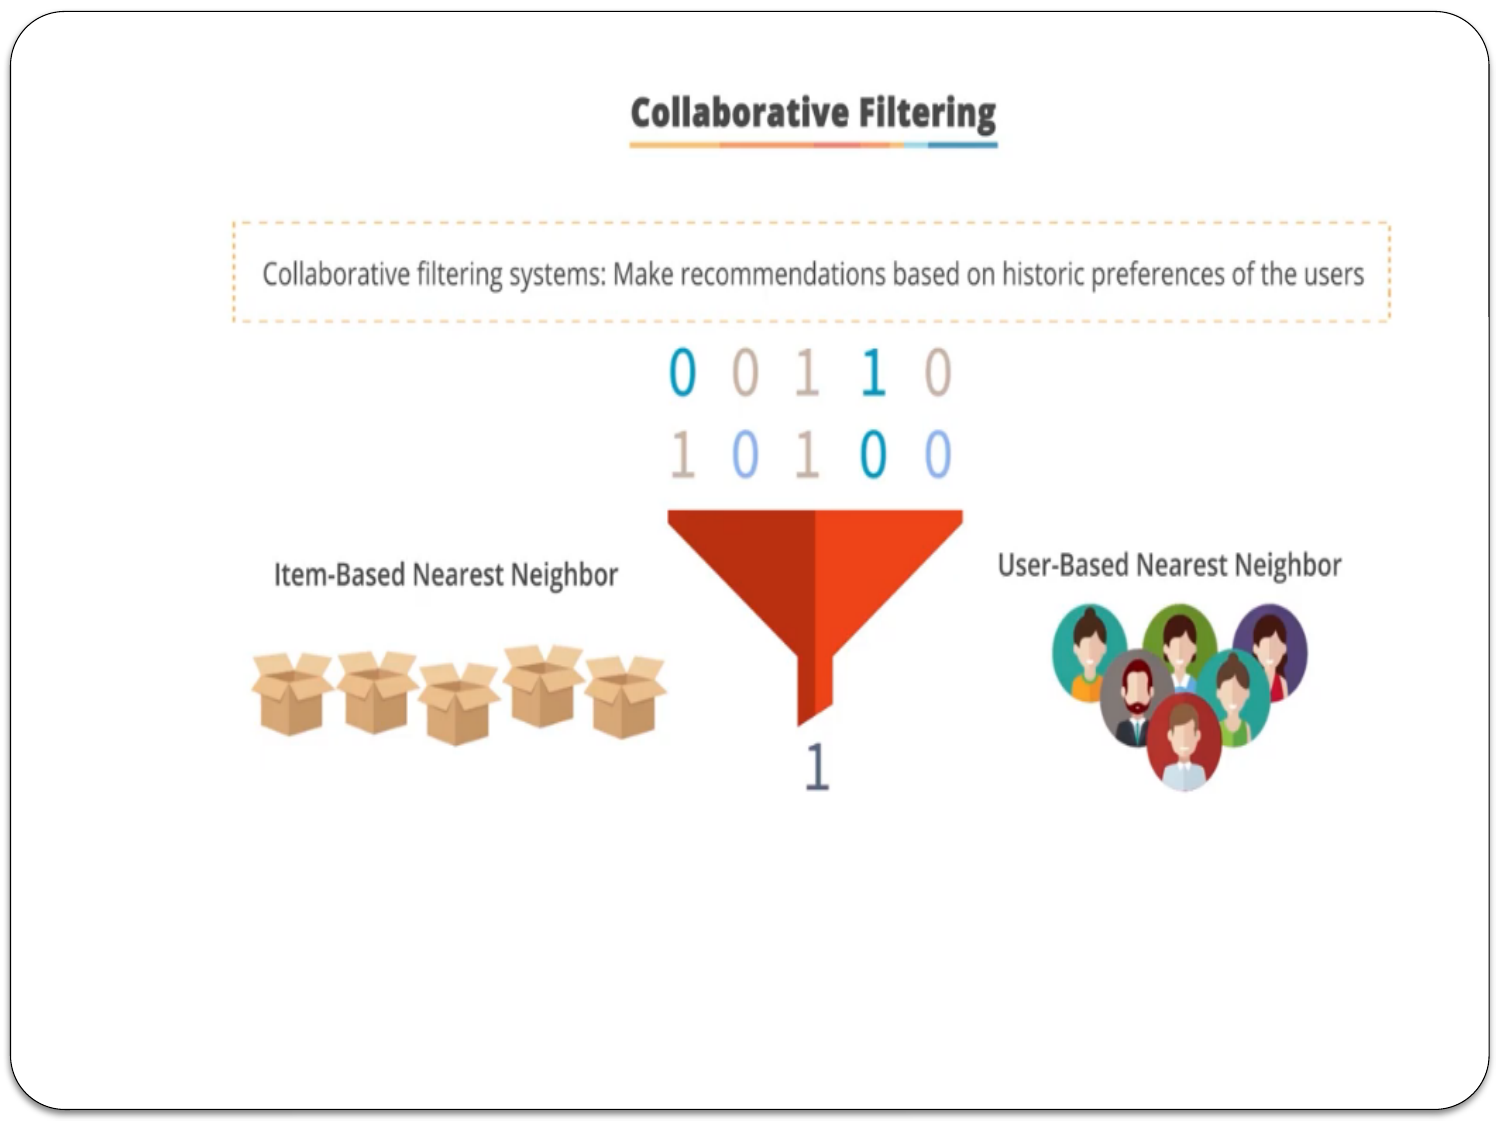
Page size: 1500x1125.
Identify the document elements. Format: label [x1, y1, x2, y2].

picture [162, 62, 1426, 963]
